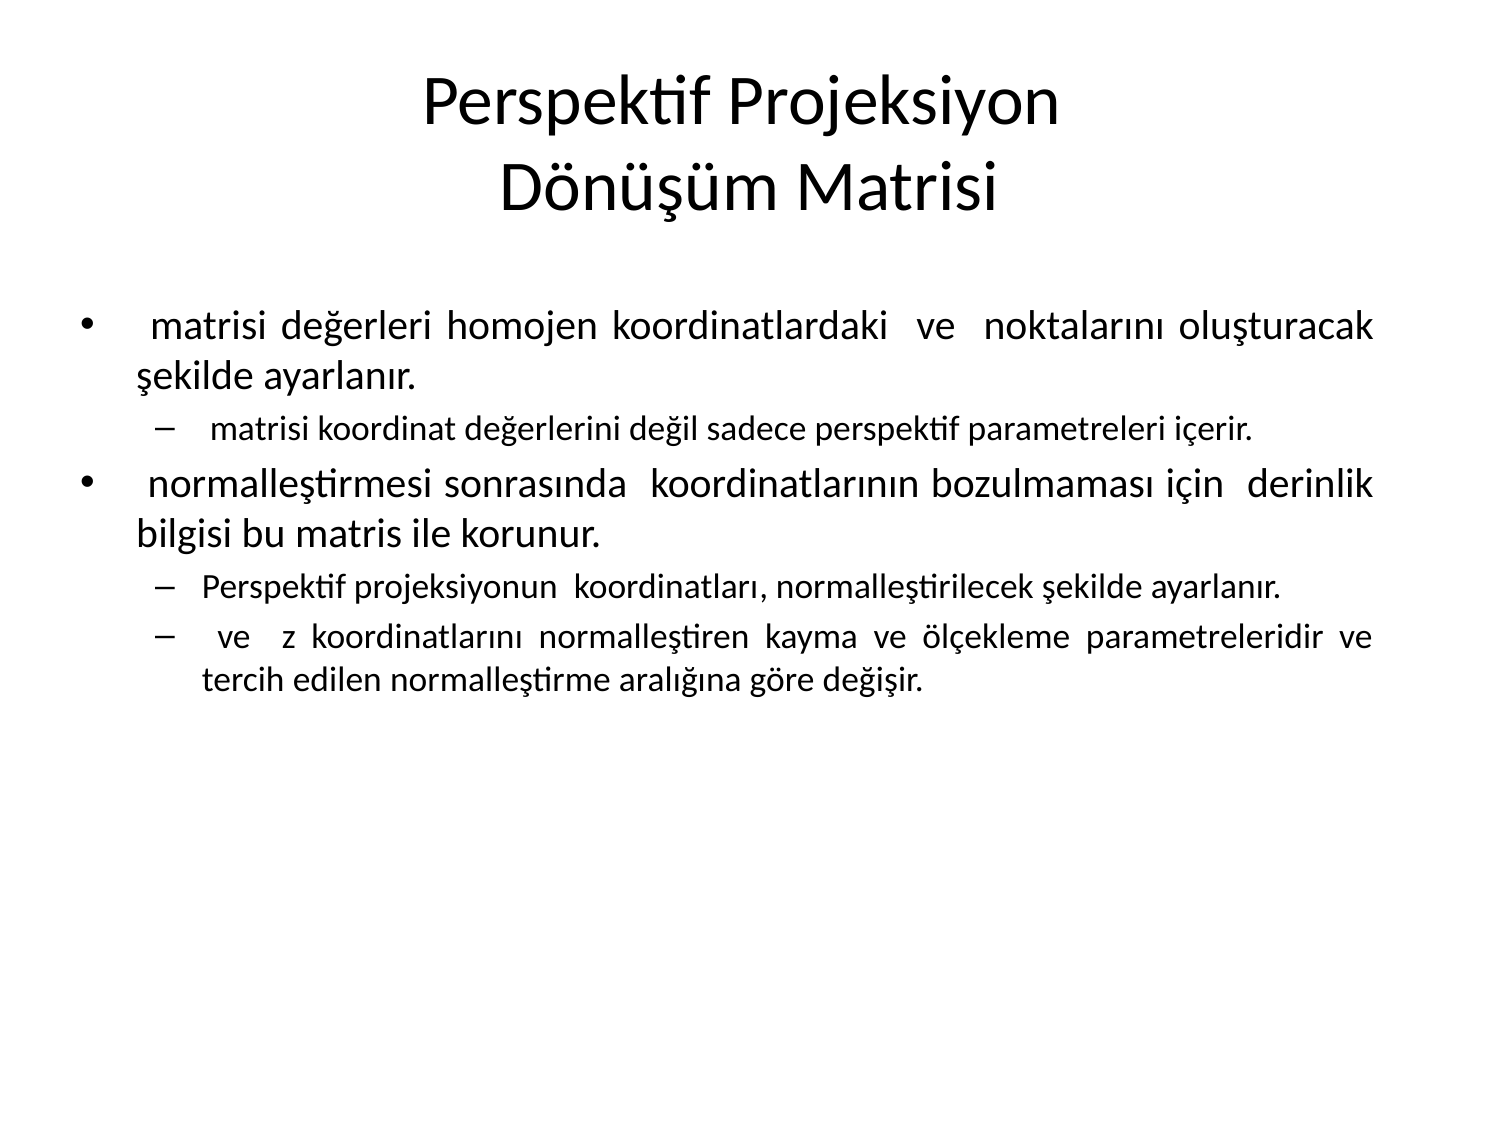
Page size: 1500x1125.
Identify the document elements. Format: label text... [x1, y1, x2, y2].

title Perspektif Projeksiyon Dönüşüm Matrisi [75, 45, 1425, 233]
